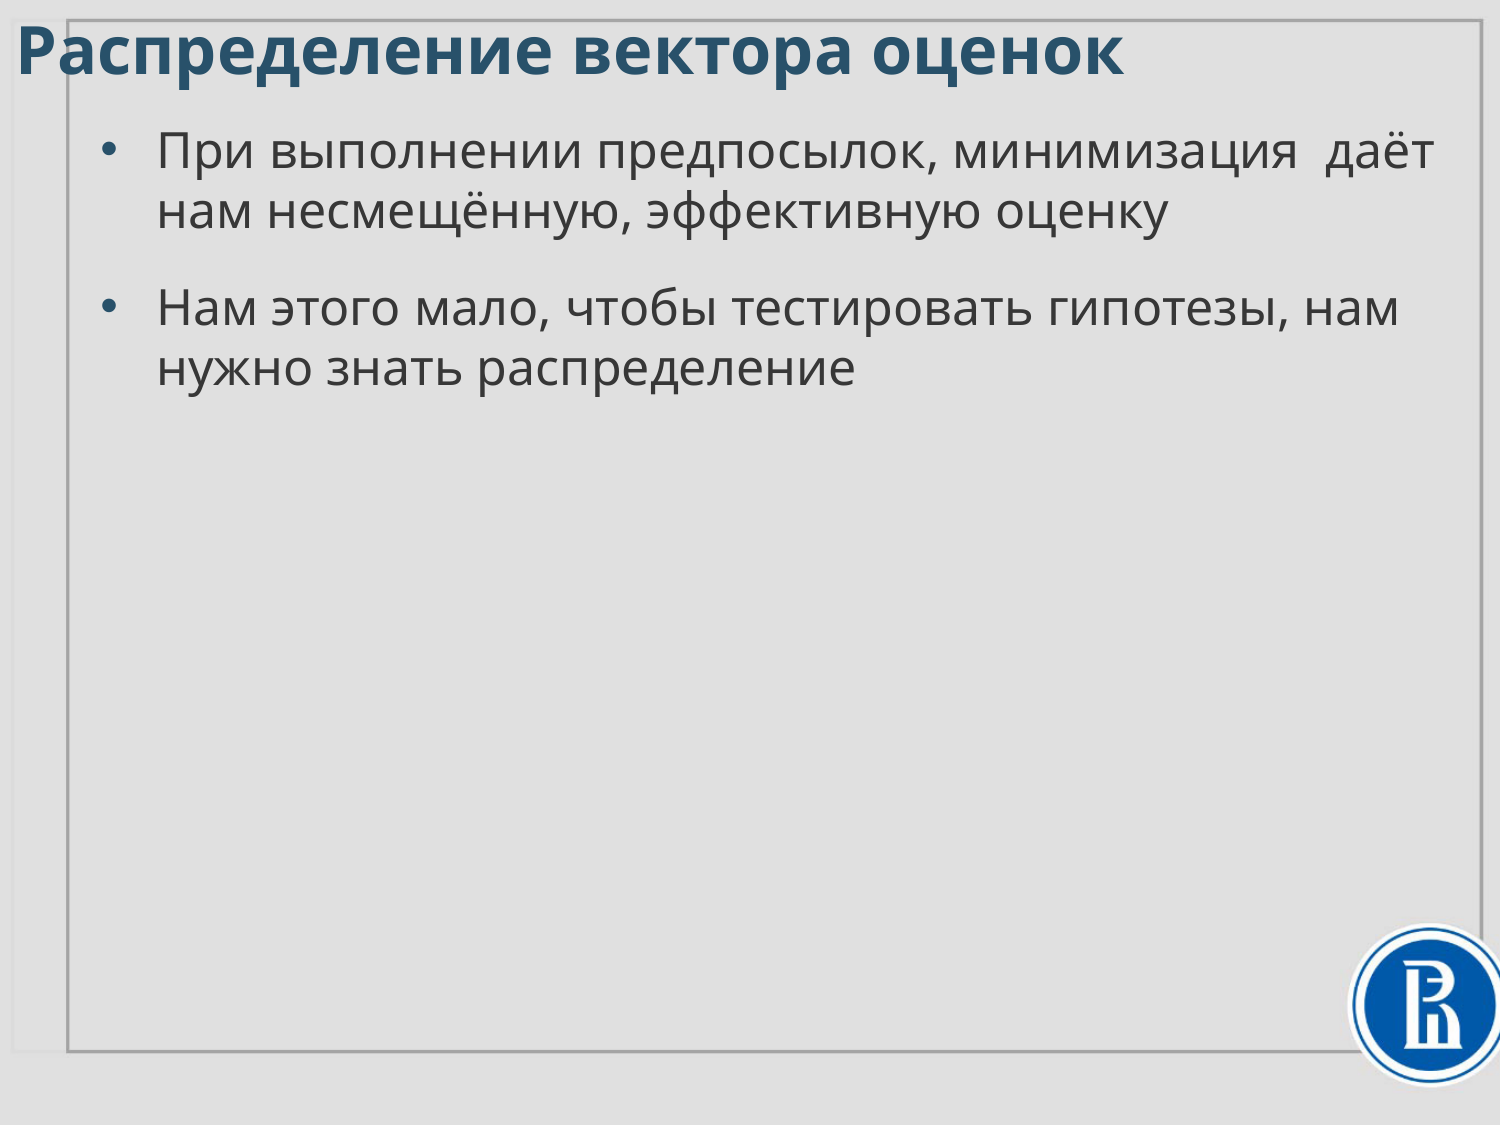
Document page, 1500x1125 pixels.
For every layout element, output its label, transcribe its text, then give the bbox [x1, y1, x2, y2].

text_box Распределение вектора оценок [0, 0, 1500, 102]
picture [0, 102, 1500, 1125]
